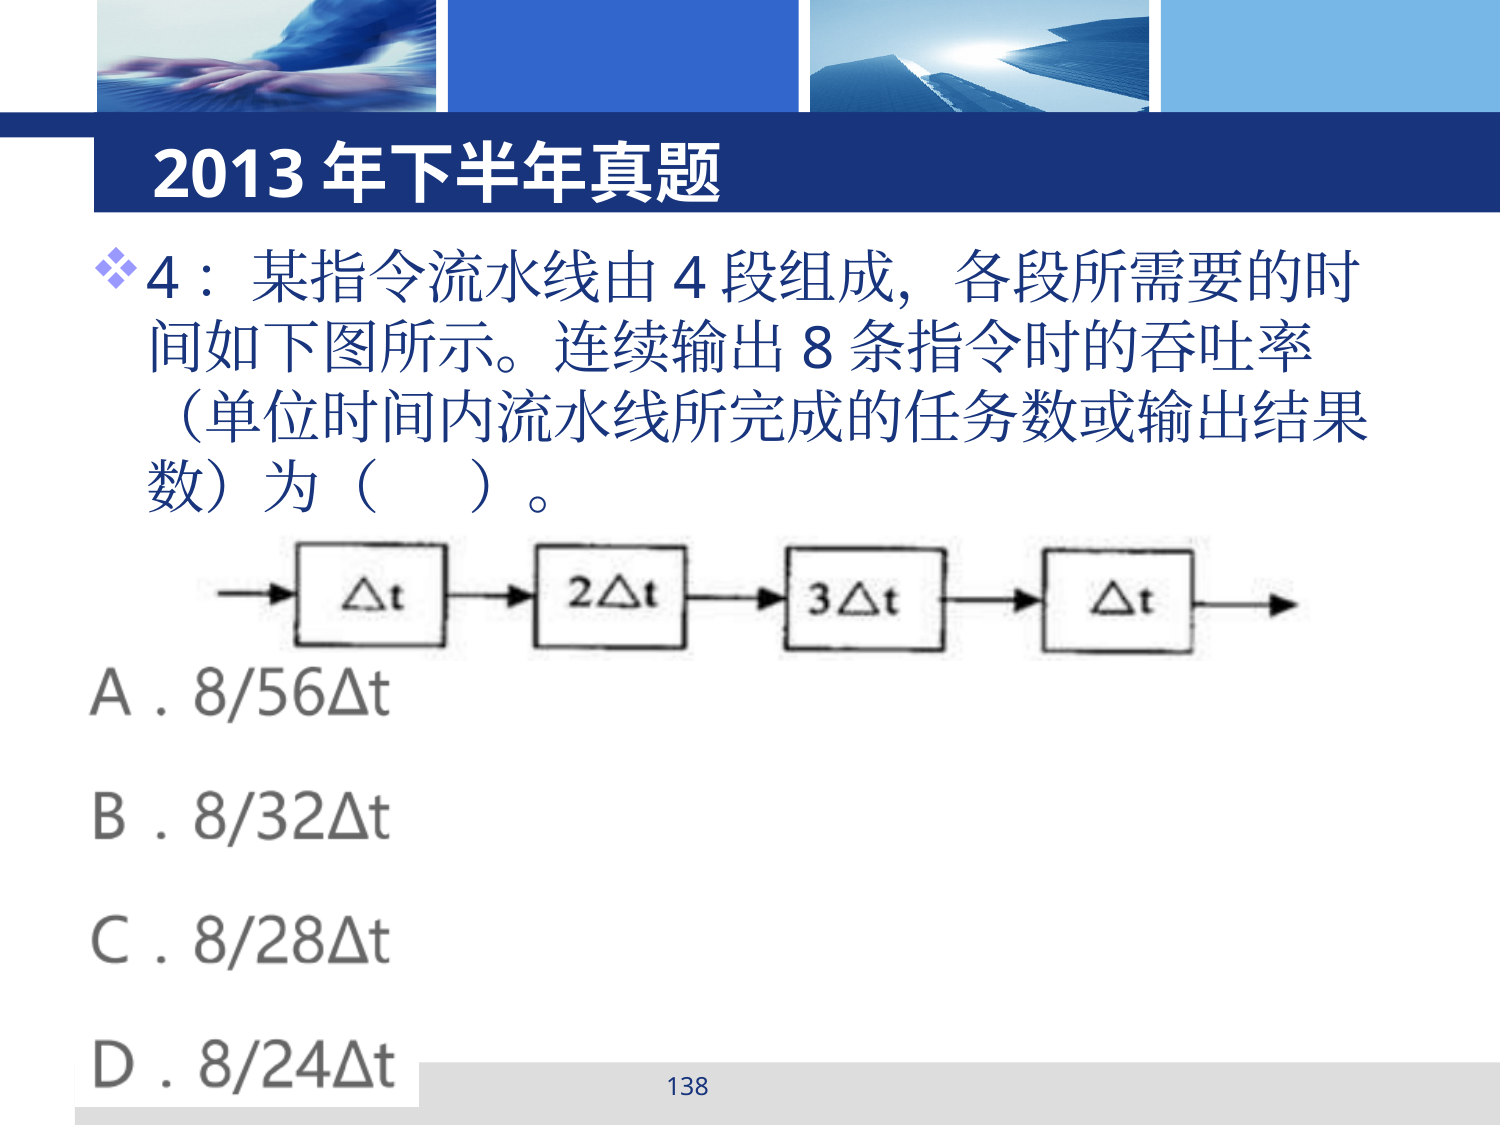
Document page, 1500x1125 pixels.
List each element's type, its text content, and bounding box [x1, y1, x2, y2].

picture [74, 524, 1312, 1108]
picture [810, 1, 1150, 112]
list 4：某指令流水线由4段组成，各段所需要的时间如下图所示。连续输出8条指令时的吞吐率（单位时间内流水线所完成的任务数或输出结果数）为（ ）。 [75, 232, 1425, 1034]
slide_number 138 [512, 1062, 863, 1116]
title 2013年下半年真题 [137, 125, 1488, 218]
picture [97, 1, 437, 112]
